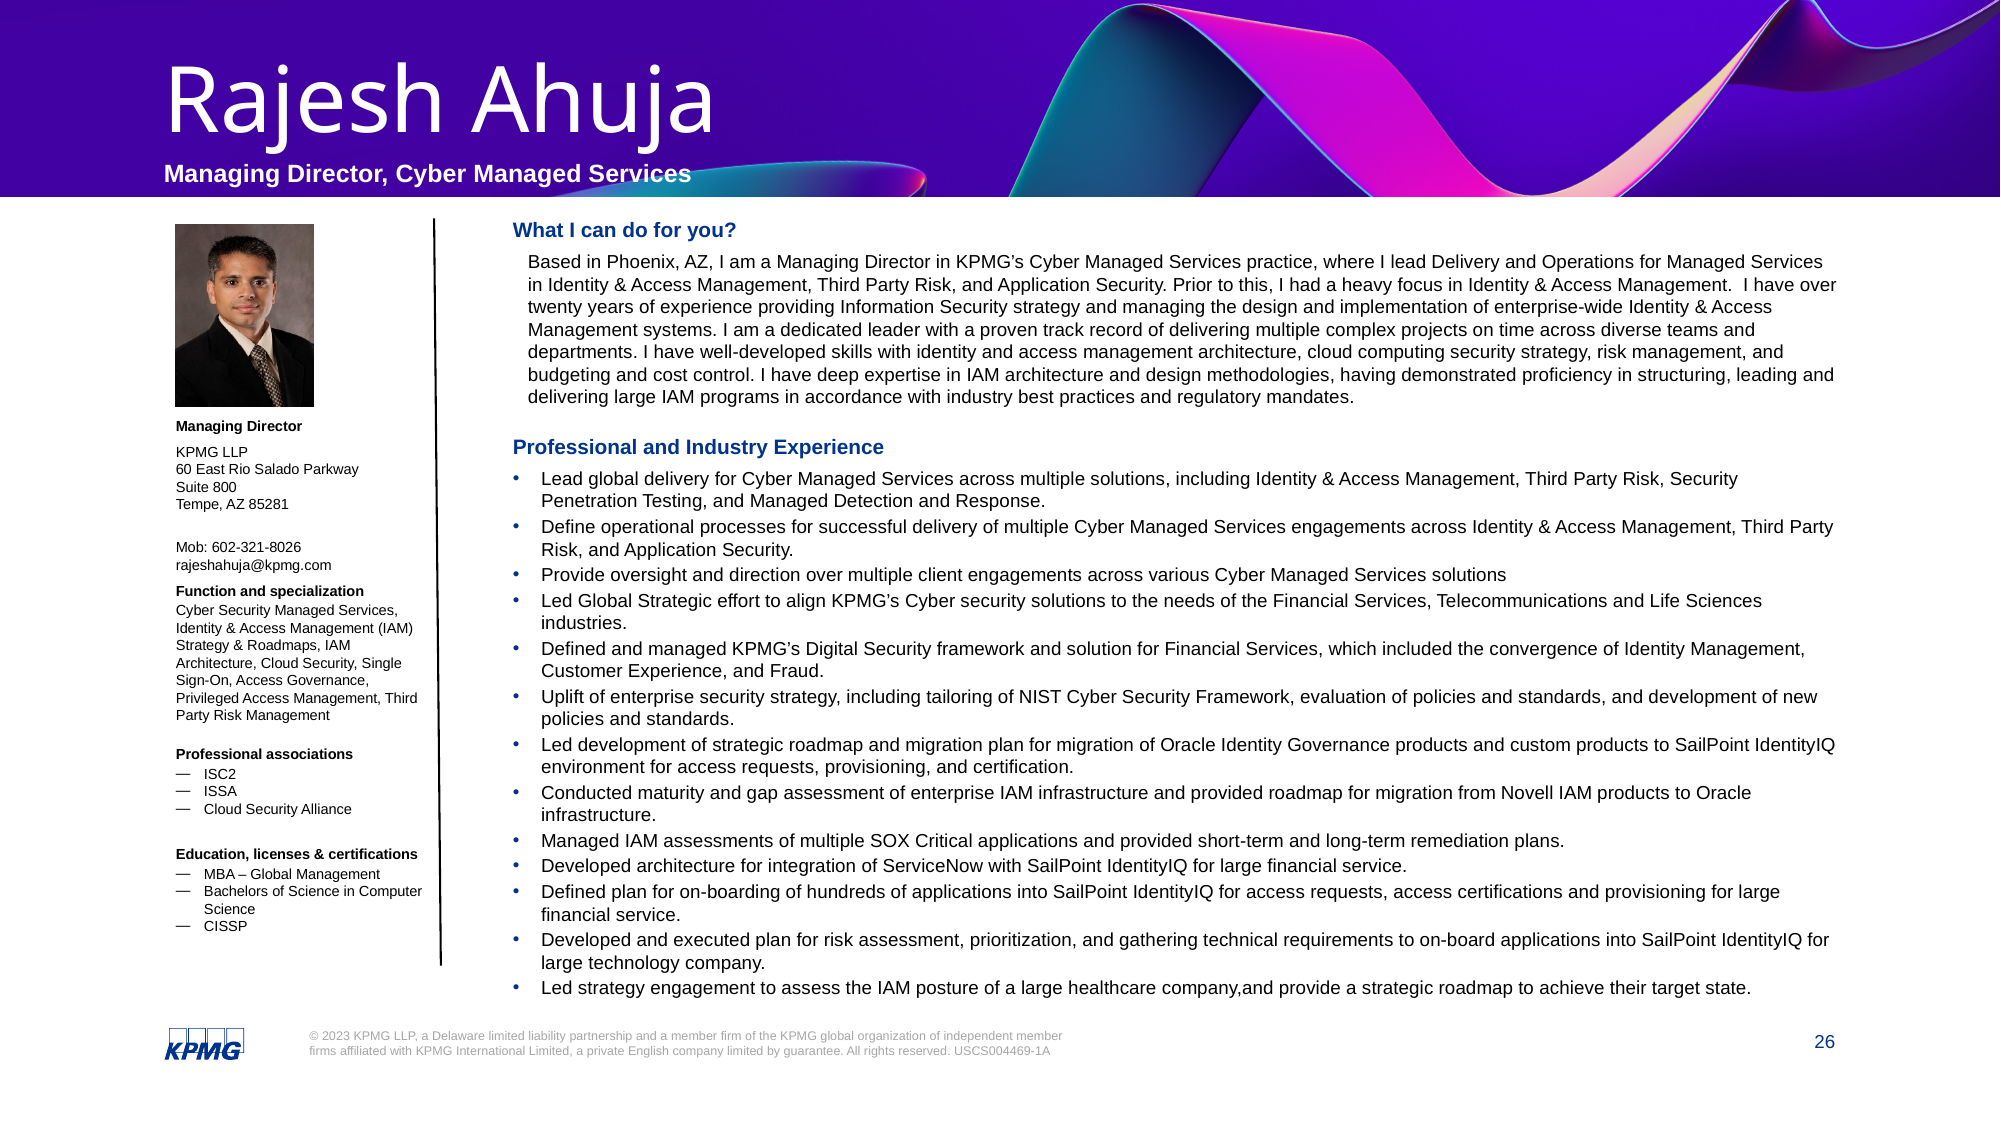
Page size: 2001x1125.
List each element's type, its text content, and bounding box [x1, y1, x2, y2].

title Rajesh Ahuja [163, 70, 1838, 159]
picture [175, 224, 314, 407]
text_box Managing Director, Cyber Managed Services [163, 150, 1217, 196]
text_box What I can do for you? Based in Phoenix, AZ, I am a Managing Director in KPMG’s Cyber Managed Services practice, where I lead Delivery and Operations for Managed Services in Identity & Access Management, Third Party Risk, and Application Security. Prior to this, I had a heavy focus in Identity & Access Management. I have over twenty years of experience providing Information Security strategy and managing the design and implementation of enterprise-wide Identity & Access Management systems. I am a dedicated leader with a proven track record of delivering multiple complex projects on time across diverse teams and departments. I have well-developed skills with identity and access management architecture, cloud computing security strategy, risk management, and budgeting and cost control. I have deep expertise in IAM architecture and design methodologies, having demonstrated proficiency in structuring, leading and delivering large IAM programs in accordance with industry best practices and regulatory mandates. Professional and Industry Experience Lead global delivery for Cyber Managed Services across multiple solutions, including Identity & Access Management, Third Party Risk, Security Penetration Testing, and Managed Detection and Response. Define operational processes for successful delivery of multiple Cyber Managed Services engagements across Identity & Access Management, Third Party Risk, and Application Security. Provide oversight and direction over multiple client engagements across various Cyber Managed Services solutions Led Global Strategic effort to align KPMG’s Cyber security solutions to the needs of the Financial Services, Telecommunications and Life Sciences industries. Defined and managed KPMG’s Digital Security framework and solution for Financial Services, which included the convergence of Identity Management, Customer Experience, and Fraud. Uplift of enterprise security strategy, including tailoring of NIST Cyber Security Framework, evaluation of policies and standards, and development of new policies and standards. Led development of strategic roadmap and migration plan for migration of Oracle Identity Governance products and custom products to SailPoint IdentityIQ environment for access requests, provisioning, and certification. Conducted maturity and gap assessment of enterprise IAM infrastructure and provided roadmap for migration from Novell IAM products to Oracle infrastructure. Managed IAM assessments of multiple SOX Critical applications and provided short-term and long-term remediation plans. Developed architecture for integration of ServiceNow with SailPoint IdentityIQ for large financial service. Defined plan for on-boarding of hundreds of applications into SailPoint IdentityIQ for access requests, access certifications and provisioning for large financial service. Developed and executed plan for risk assessment, prioritization, and gathering technical requirements to on-board applications into SailPoint IdentityIQ for large technology company. Led strategy engagement to assess the IAM posture of a large healthcare company,and provide a strategic roadmap to achieve their target state. [512, 216, 1838, 1009]
text_box [163, 216, 492, 965]
picture [0, 0, 2000, 197]
text_box Managing Director KPMG LLP 60 East Rio Salado Parkway Suite 800 Tempe, AZ 85281 Mob: 602-321-8026 rajeshahuja@kpmg.com Function and specialization Cyber Security Managed Services, Identity & Access Management (IAM) Strategy & Roadmaps, IAM Architecture, Cloud Security, Single Sign-On, Access Governance, Privileged Access Management, Third Party Risk Management Professional associations ISC2 ISSA Cloud Security Alliance Education, licenses & certifications MBA – Global Management Bachelors of Science in Computer Science CISSP [175, 416, 435, 975]
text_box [434, 218, 441, 966]
